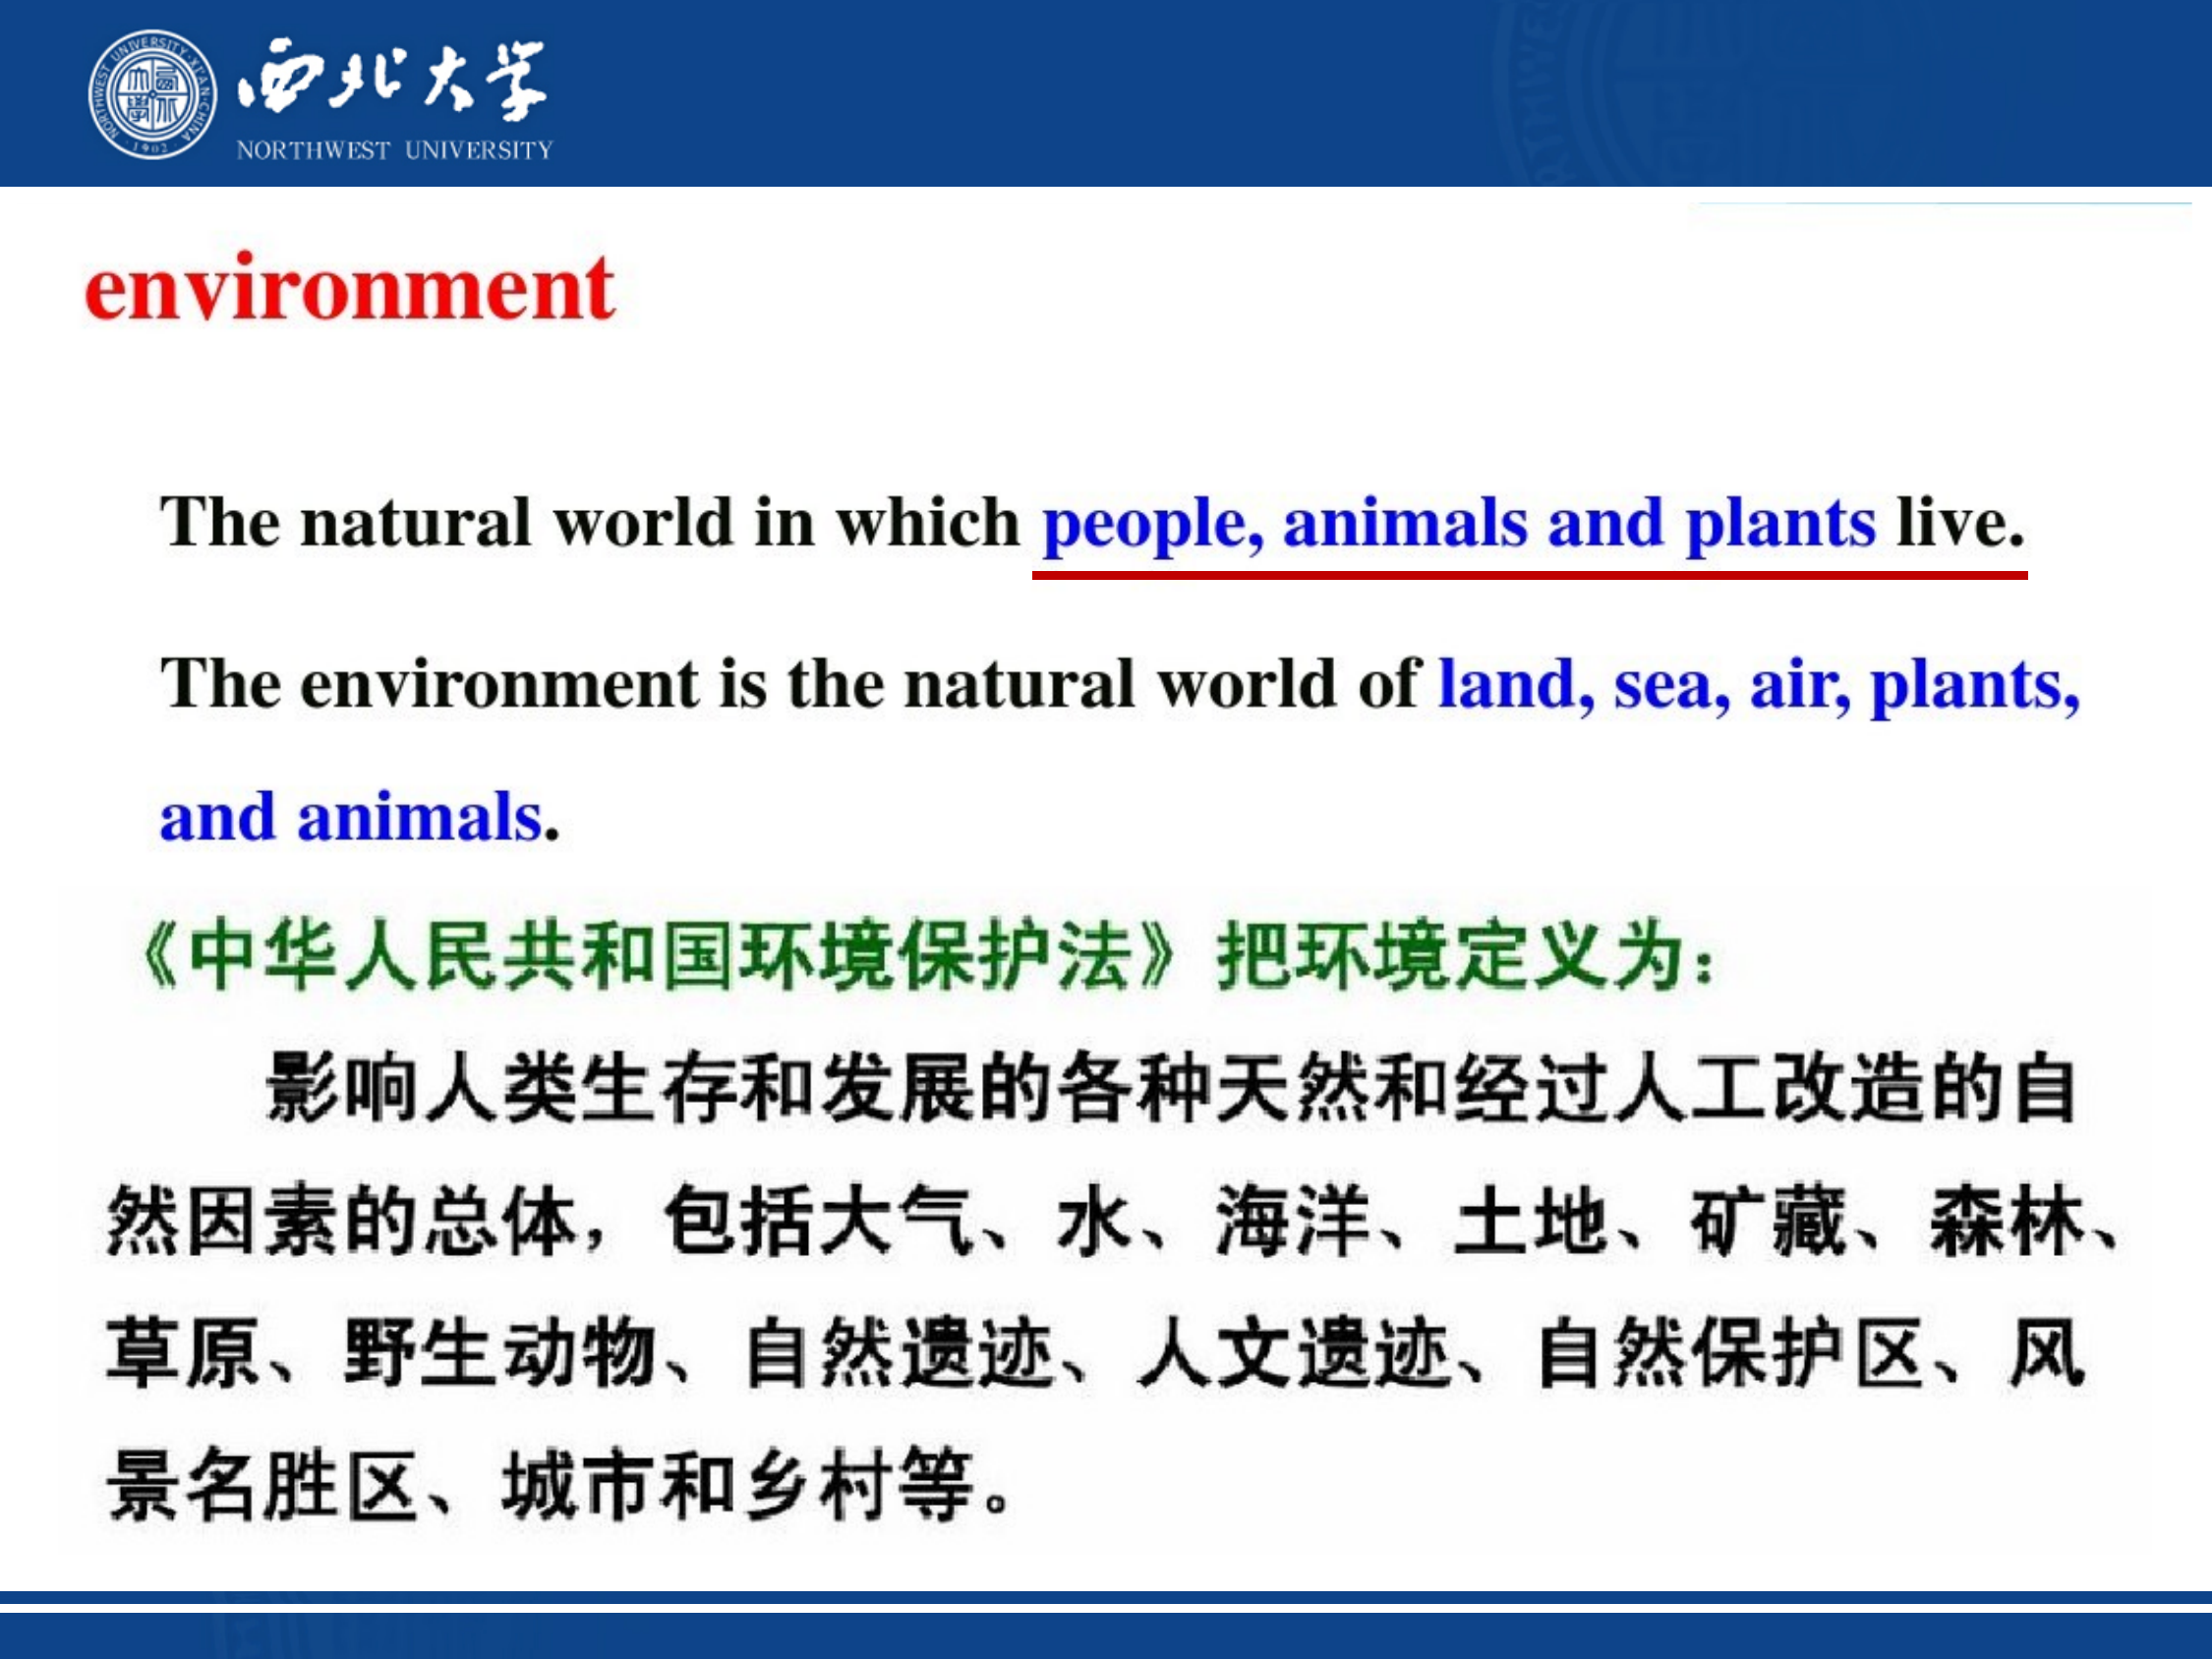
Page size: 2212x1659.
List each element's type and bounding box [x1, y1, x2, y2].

picture [0, 1613, 2212, 1659]
picture [0, 0, 2212, 187]
picture [0, 1591, 2212, 1604]
text_box [0, 886, 2198, 1555]
text_box [17, 202, 2192, 871]
